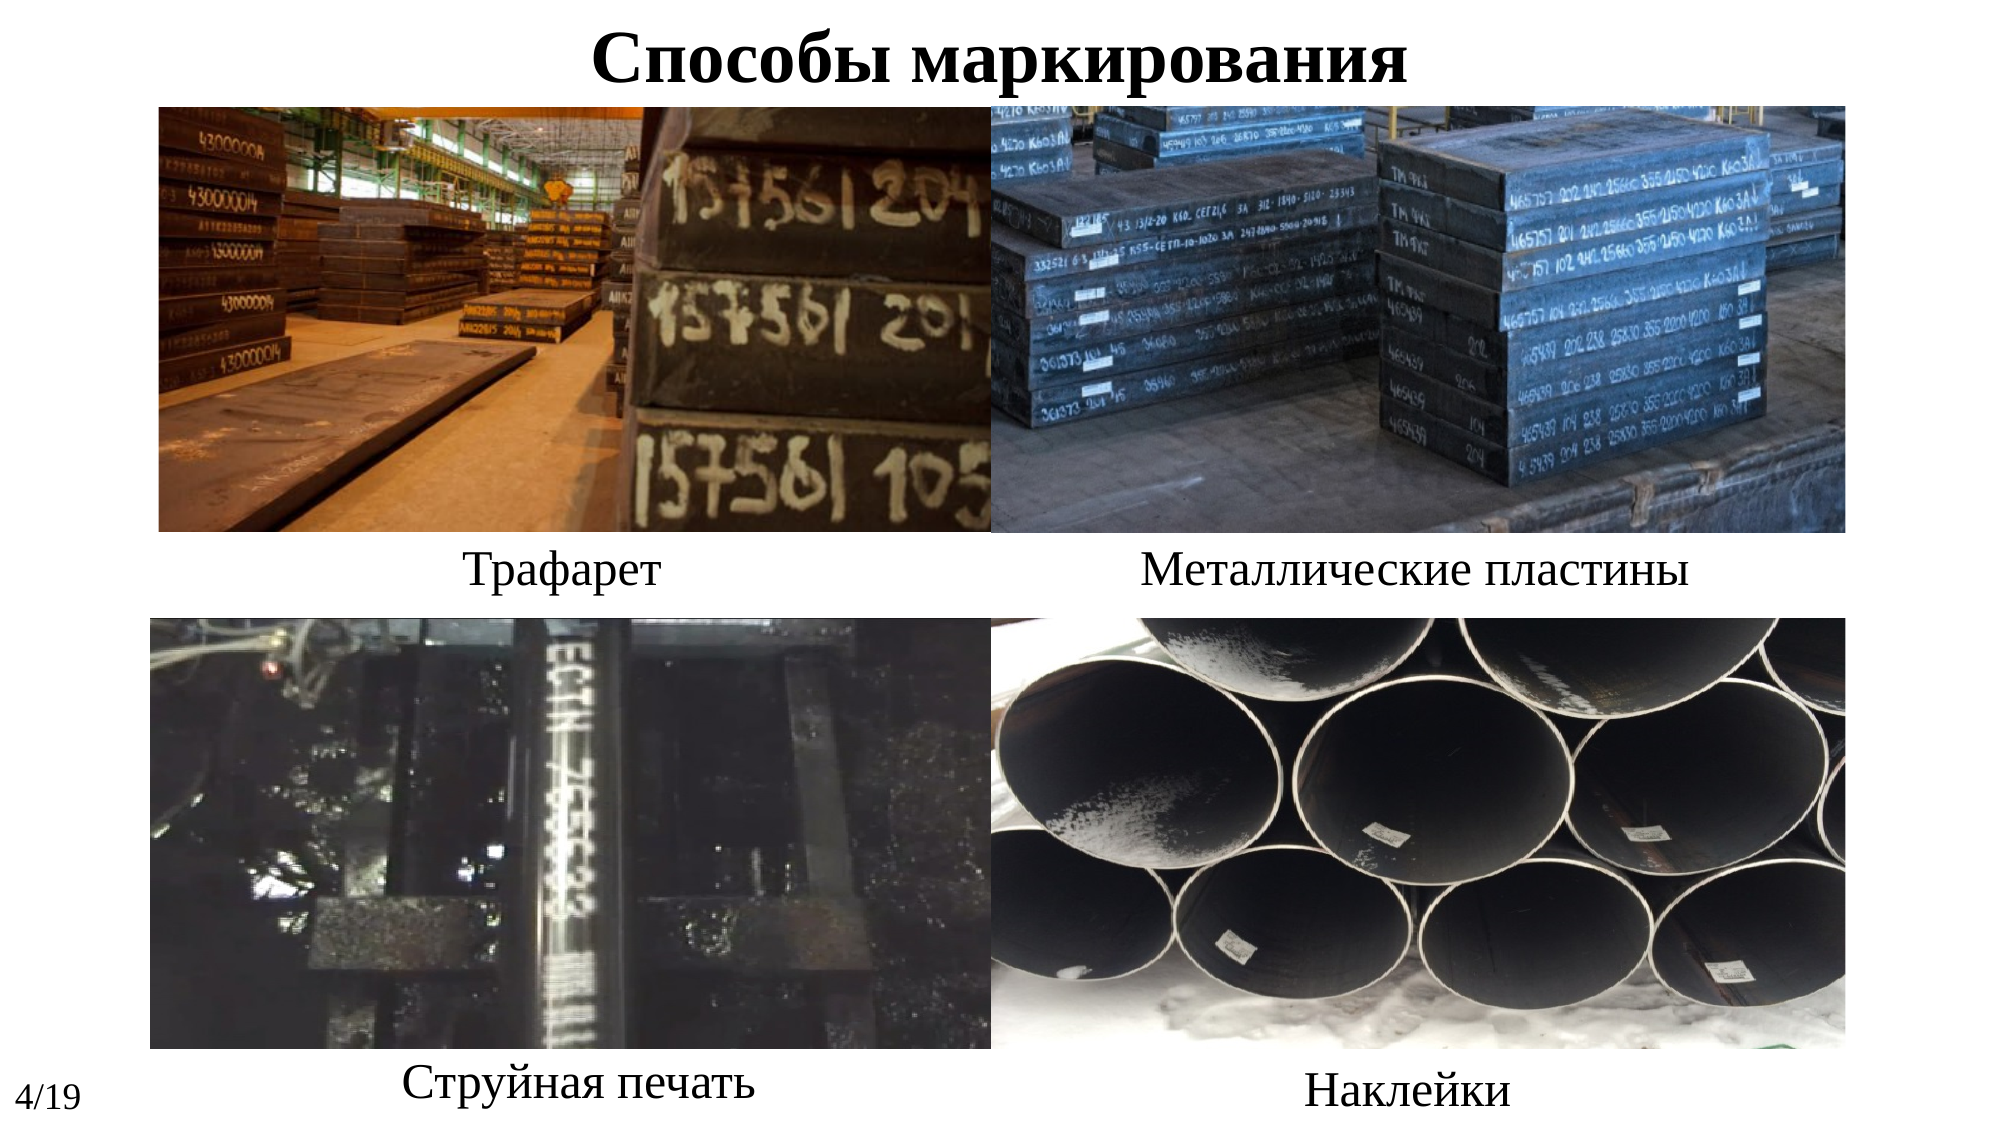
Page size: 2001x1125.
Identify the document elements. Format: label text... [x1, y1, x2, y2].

text_box 4/19 [0, 1064, 105, 1125]
picture [158, 105, 1846, 533]
text_box Металлические пластины [1125, 533, 1712, 603]
picture [150, 618, 1846, 1049]
text_box Наклейки [1288, 1049, 1548, 1124]
text_box Способы маркирования [0, 0, 2000, 105]
text_box Трафарет [447, 532, 703, 603]
text_box Струйная печать [386, 1049, 816, 1116]
